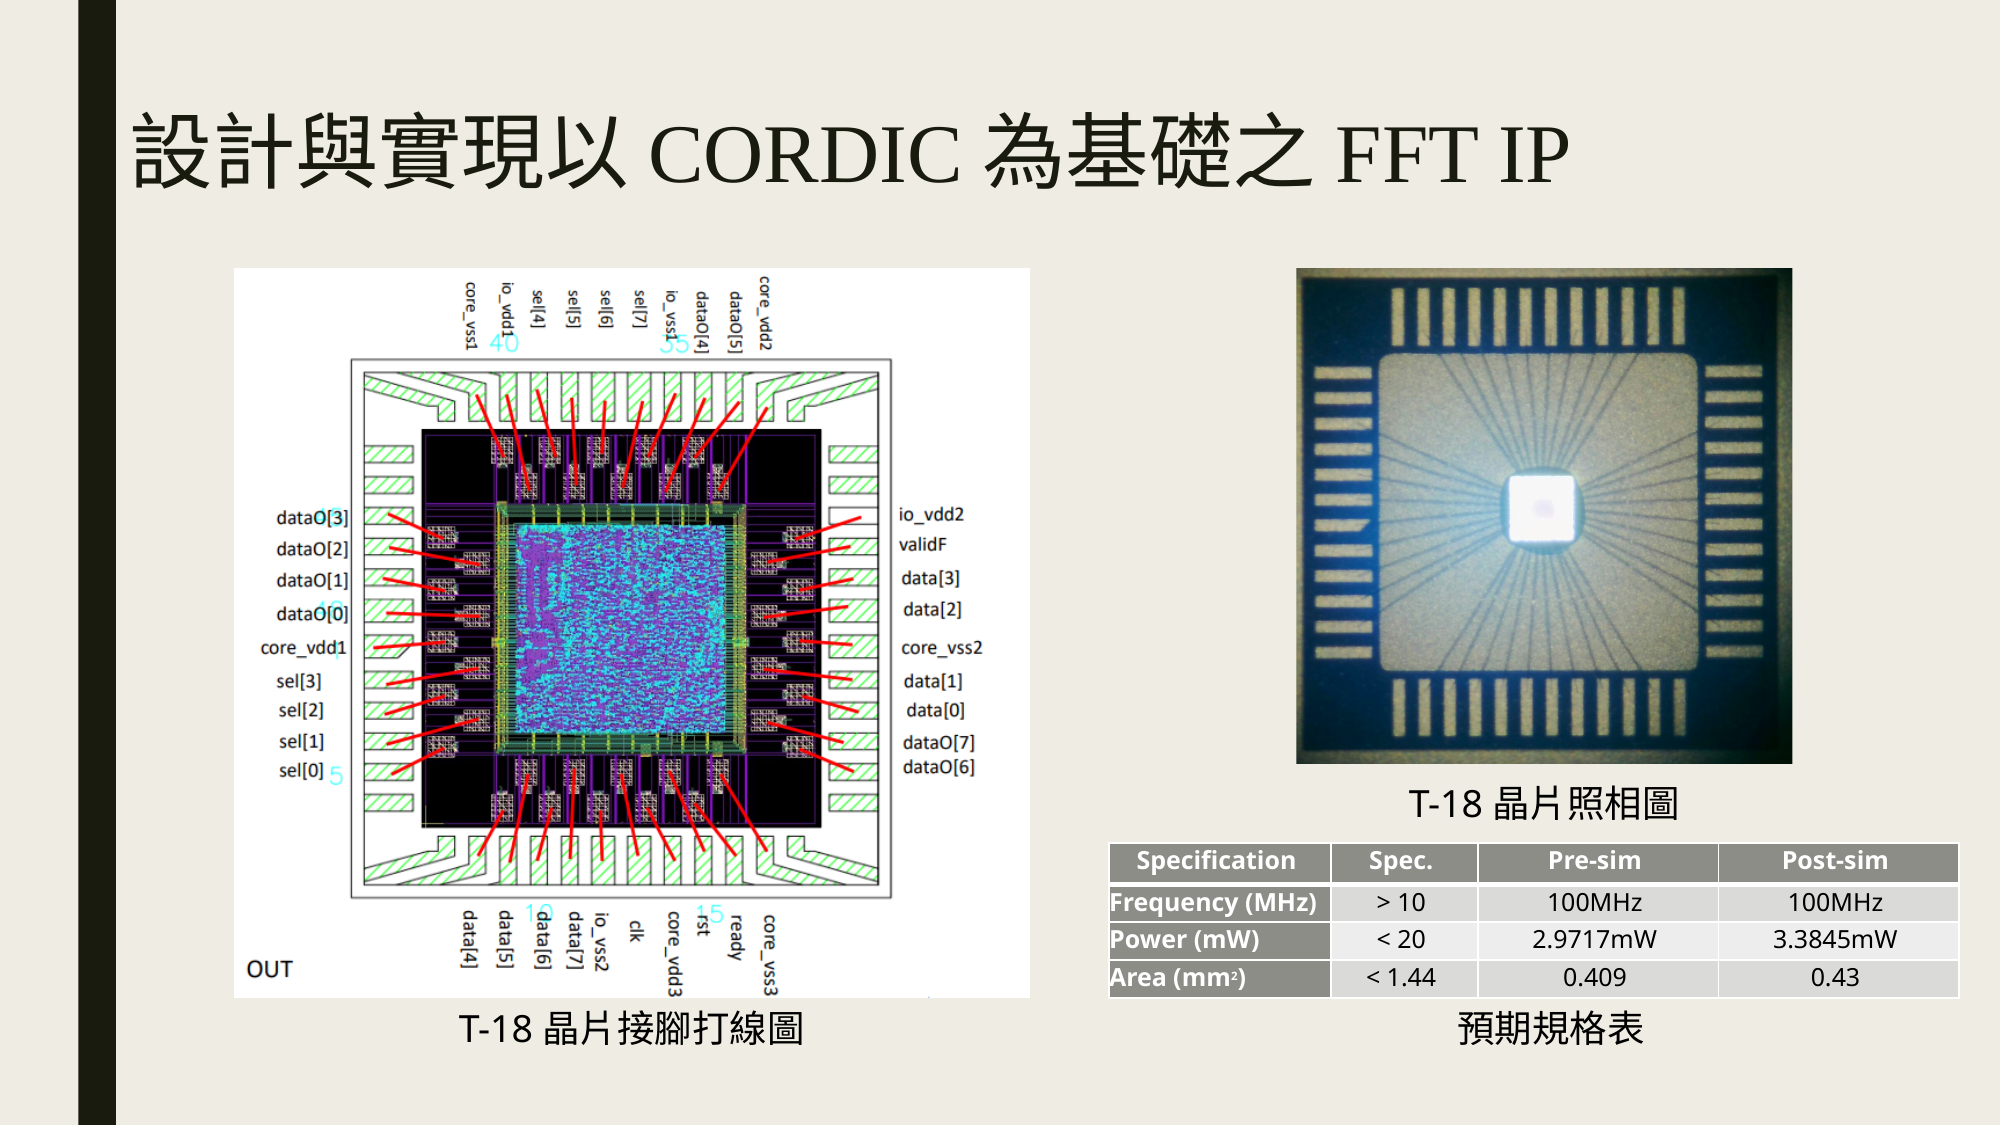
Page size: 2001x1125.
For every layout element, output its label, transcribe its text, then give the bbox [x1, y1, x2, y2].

table_header Pre-sim [1479, 844, 1718, 882]
table_cell 0.409 [1479, 961, 1718, 997]
table_cell Power (mW) [1110, 923, 1330, 959]
title 設計與實現以CORDIC為基礎之FFT IP [114, 103, 1960, 216]
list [1296, 268, 1793, 764]
table_cell < 1.44 [1332, 961, 1477, 997]
table_cell Frequency (MHz) [1110, 887, 1330, 921]
table_cell < 20 [1332, 923, 1477, 959]
table_header Post-sim [1719, 844, 1958, 882]
table_cell > 10 [1332, 887, 1477, 921]
table_header Specification [1110, 844, 1330, 882]
table_cell 100MHz [1479, 887, 1718, 921]
table_cell 0.43 [1719, 961, 1958, 997]
table_cell 3.3845mW [1719, 923, 1958, 959]
table_header Spec. [1332, 844, 1477, 882]
picture [233, 268, 1030, 998]
table_cell 2.9717mW [1479, 923, 1718, 959]
table_cell 100MHz [1719, 887, 1958, 921]
table_cell Area (mm2) [1110, 961, 1330, 997]
text_box T-18晶片照相圖 [1394, 772, 1695, 833]
text_box 預期規格表 [1442, 997, 1660, 1058]
text_box T-18晶片接腳打線圖 [444, 998, 820, 1058]
